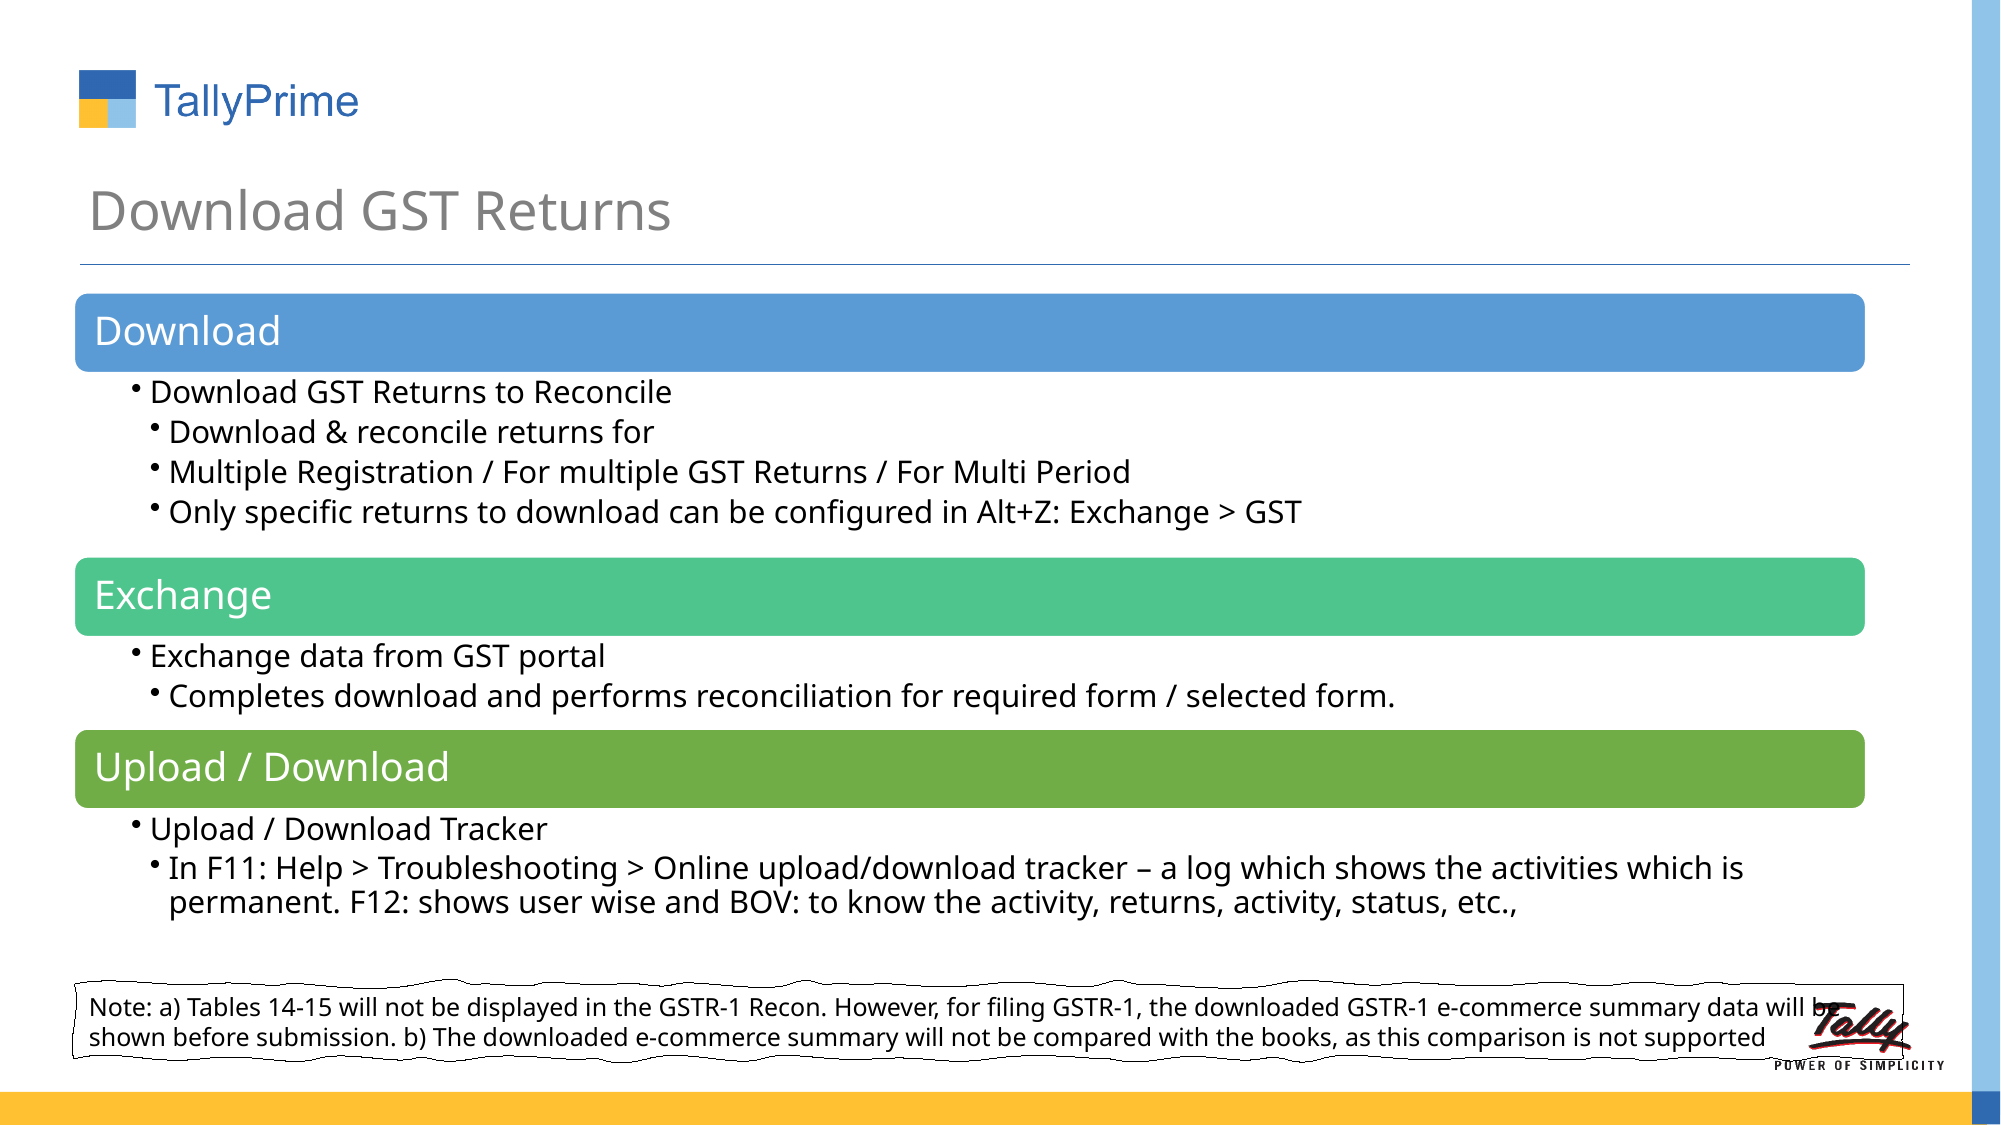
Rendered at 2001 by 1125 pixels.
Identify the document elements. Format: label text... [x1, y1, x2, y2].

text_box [74, 281, 1866, 949]
title Download GST Returns [74, 176, 1904, 251]
picture [79, 70, 358, 128]
text_box Note: a) Tables 14-15 will not be displayed in the GSTR-1 Recon. However, for filing GSTR-1, the downloaded GSTR-1 e-commerce summary data will be shown before submission. b) The downloaded e-commerce summary will not be compared with the books, as this comparison is not supported [72, 979, 1904, 1063]
picture [1758, 989, 1961, 1083]
